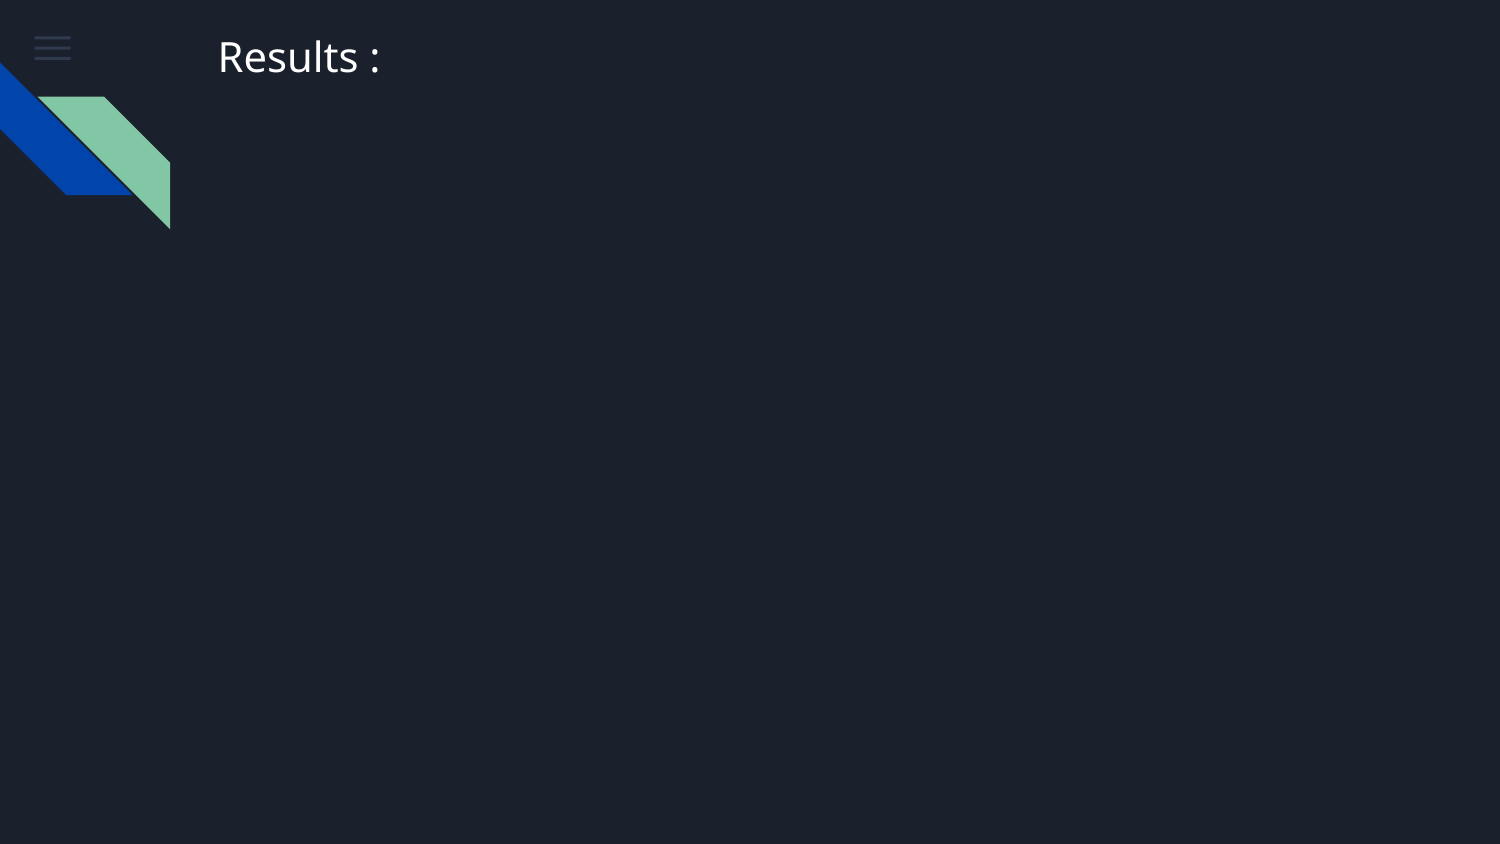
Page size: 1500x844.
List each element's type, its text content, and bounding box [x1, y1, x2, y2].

list Results : [127, 8, 1490, 824]
